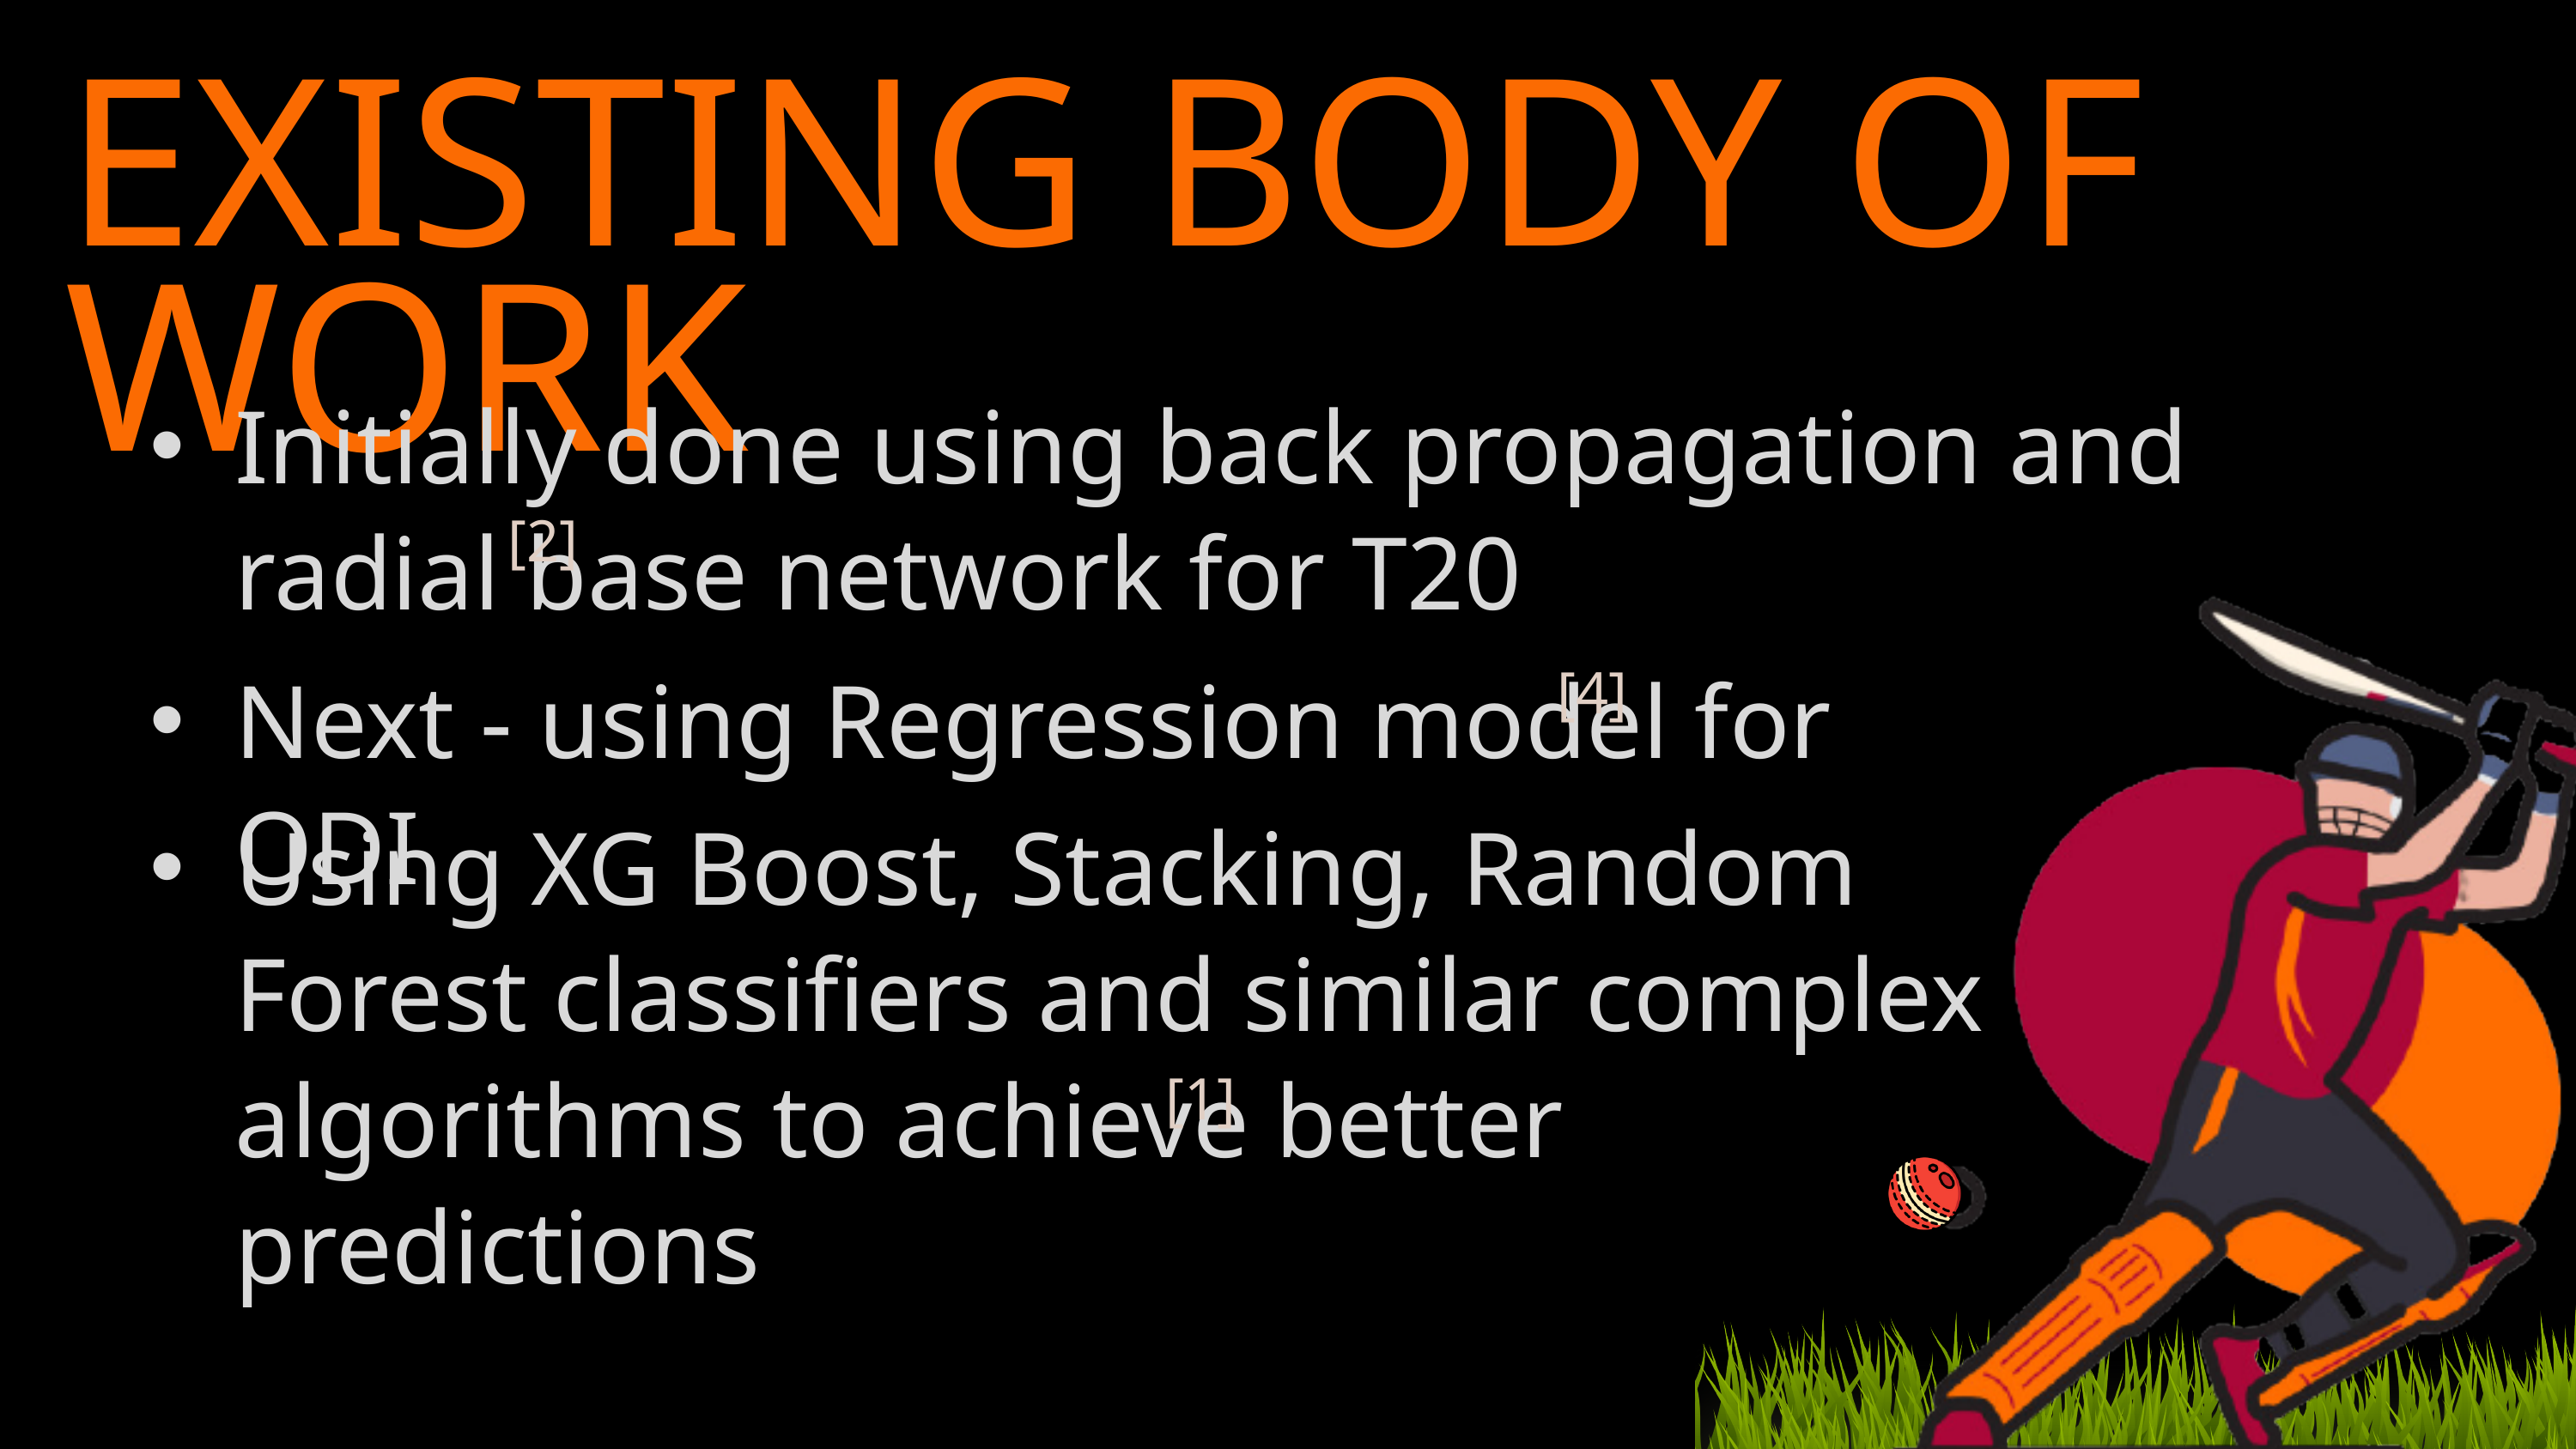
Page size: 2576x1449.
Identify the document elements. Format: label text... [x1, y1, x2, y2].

text_box Initially done using back propagation and radial base network for T20 [64, 378, 2432, 631]
picture [1457, 572, 2576, 1449]
text_box [1] [1165, 1058, 1254, 1131]
text_box EXISTING BODY OF WORK [64, 86, 2190, 378]
text_box [2] [507, 501, 597, 574]
text_box Using XG Boost, Stacking, Random Forest classifiers and similar complex algorithms to achieve better predictions [64, 798, 1452, 1304]
text_box Next - using Regression model for ODI [64, 652, 1452, 798]
